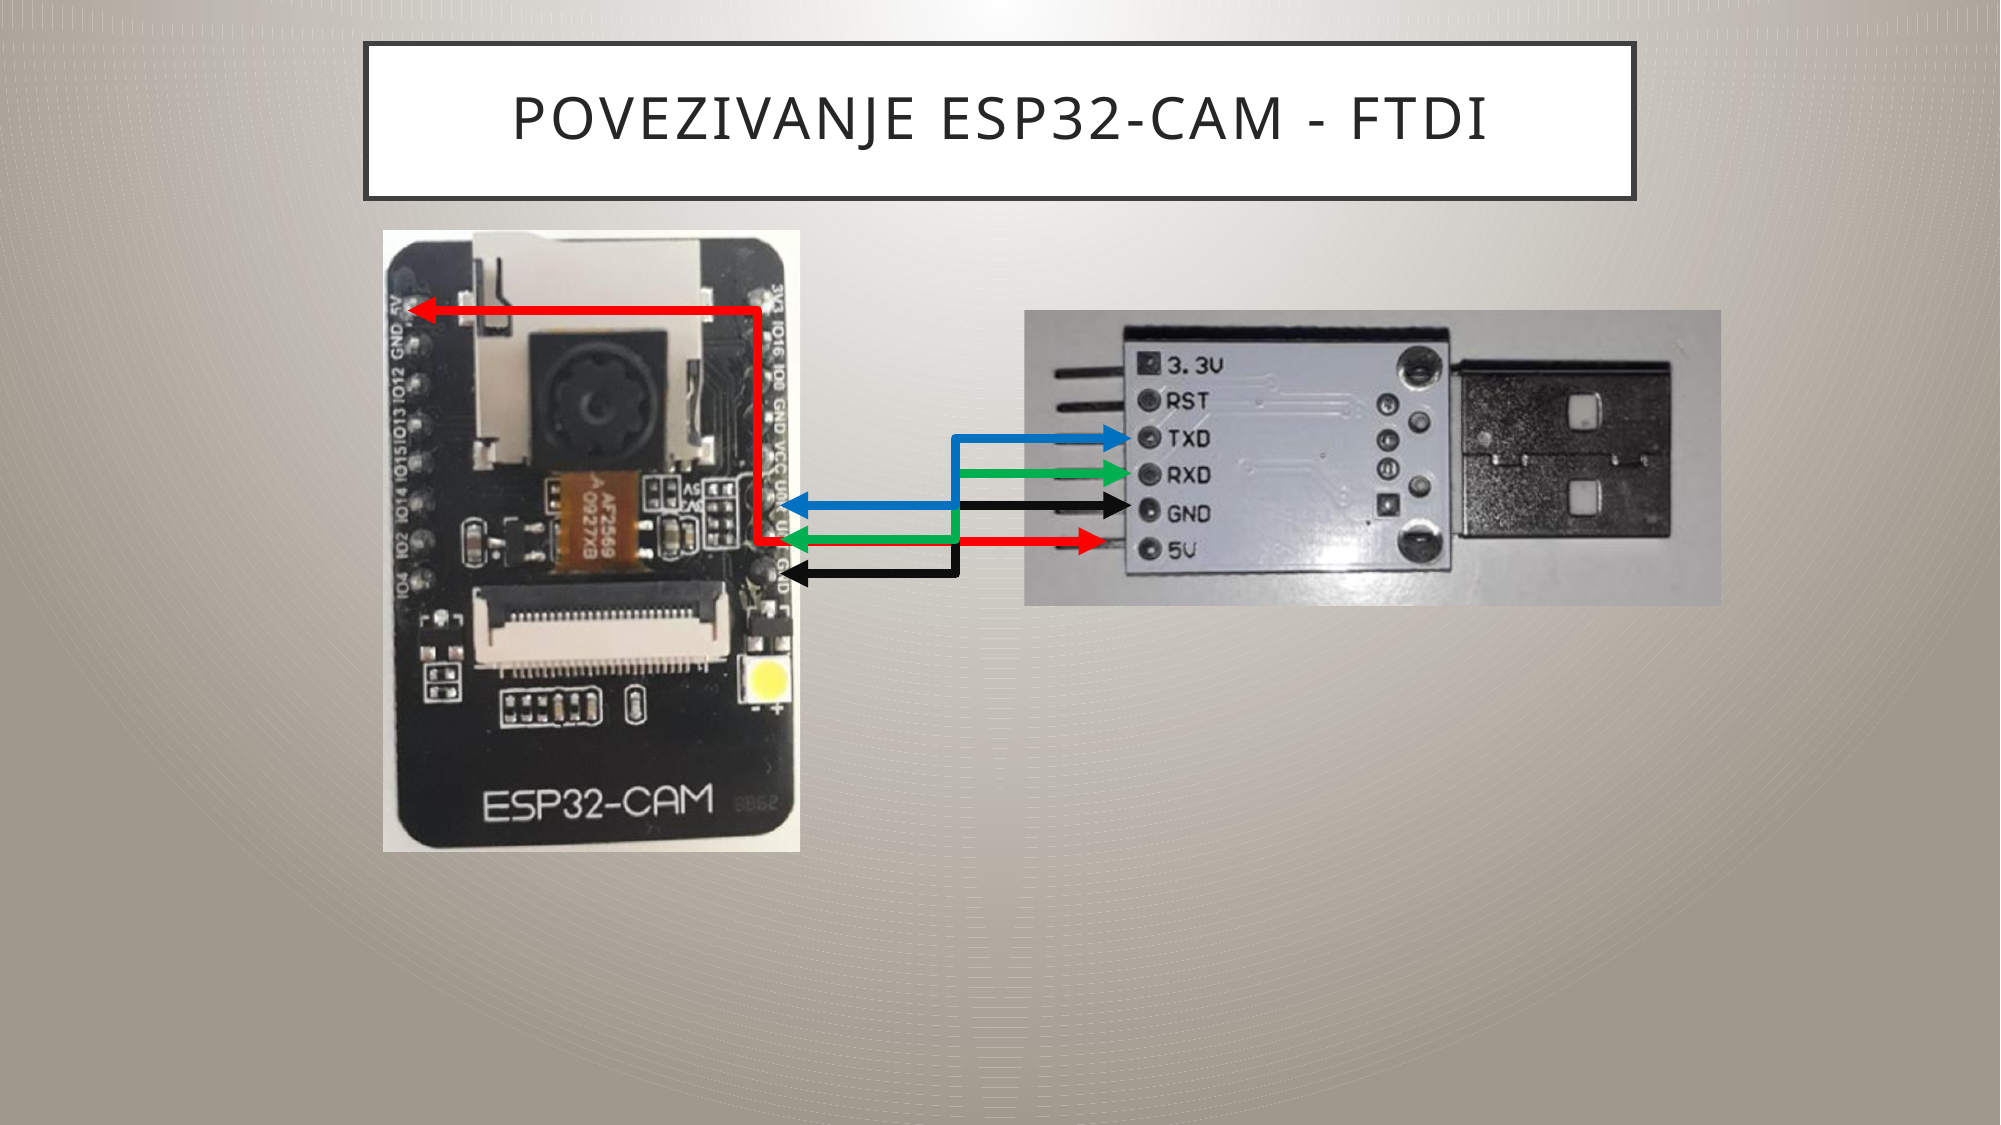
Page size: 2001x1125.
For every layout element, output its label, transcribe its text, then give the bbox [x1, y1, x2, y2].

picture [281, 230, 902, 852]
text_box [780, 438, 1132, 506]
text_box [407, 310, 1107, 542]
picture [1024, 310, 1722, 606]
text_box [780, 540, 1132, 574]
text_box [780, 506, 1132, 540]
title Povezivanje esp32-cam - ftdi [363, 41, 1637, 201]
